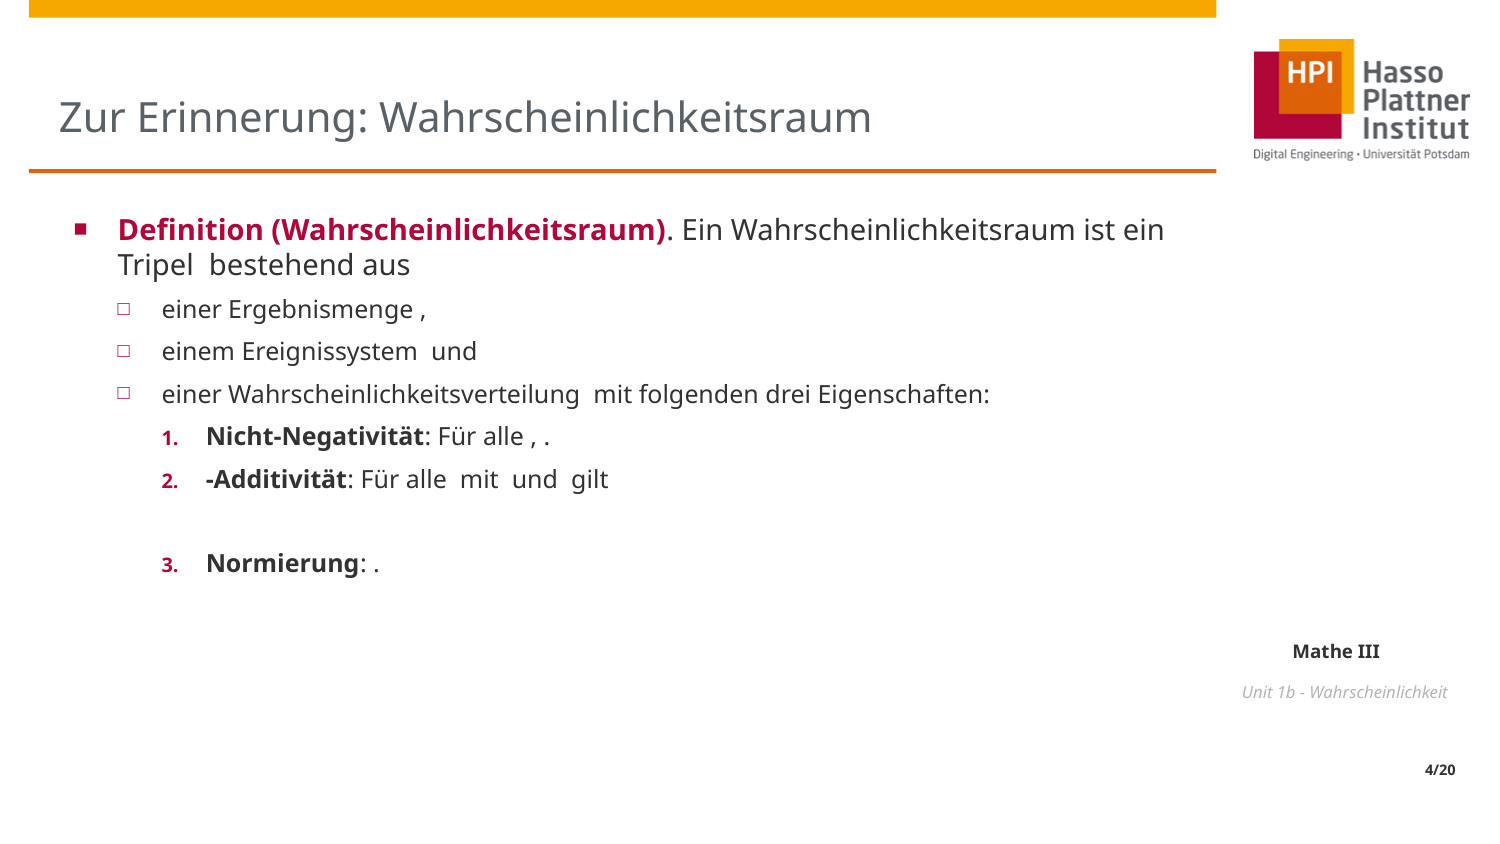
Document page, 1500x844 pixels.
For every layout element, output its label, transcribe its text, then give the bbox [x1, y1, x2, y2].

title Zur Erinnerung: Wahrscheinlichkeitsraum [58, 17, 1187, 170]
picture [1254, 39, 1470, 161]
